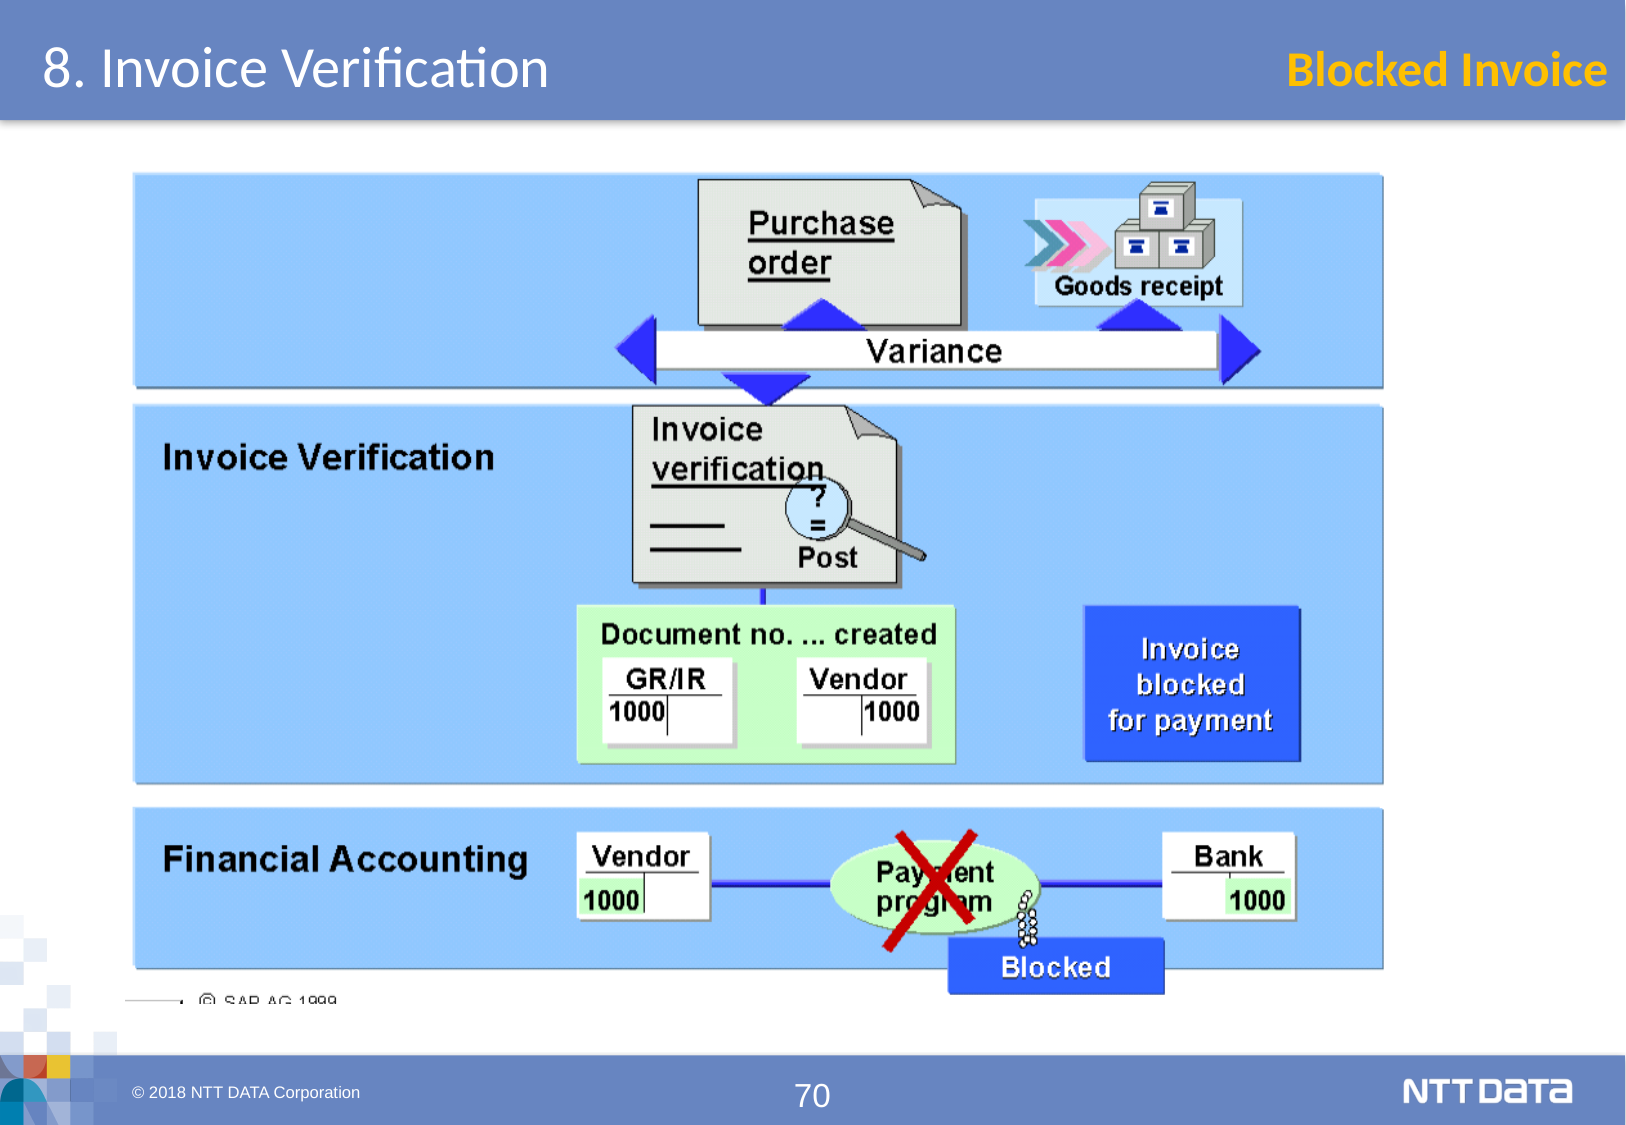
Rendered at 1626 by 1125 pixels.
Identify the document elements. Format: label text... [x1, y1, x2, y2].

picture [0, 915, 117, 1125]
text_box Blocked Invoice [1013, 2, 1624, 121]
picture [1391, 1066, 1585, 1116]
list 8. Invoice Verification [28, 0, 1599, 119]
picture [124, 149, 1413, 1005]
